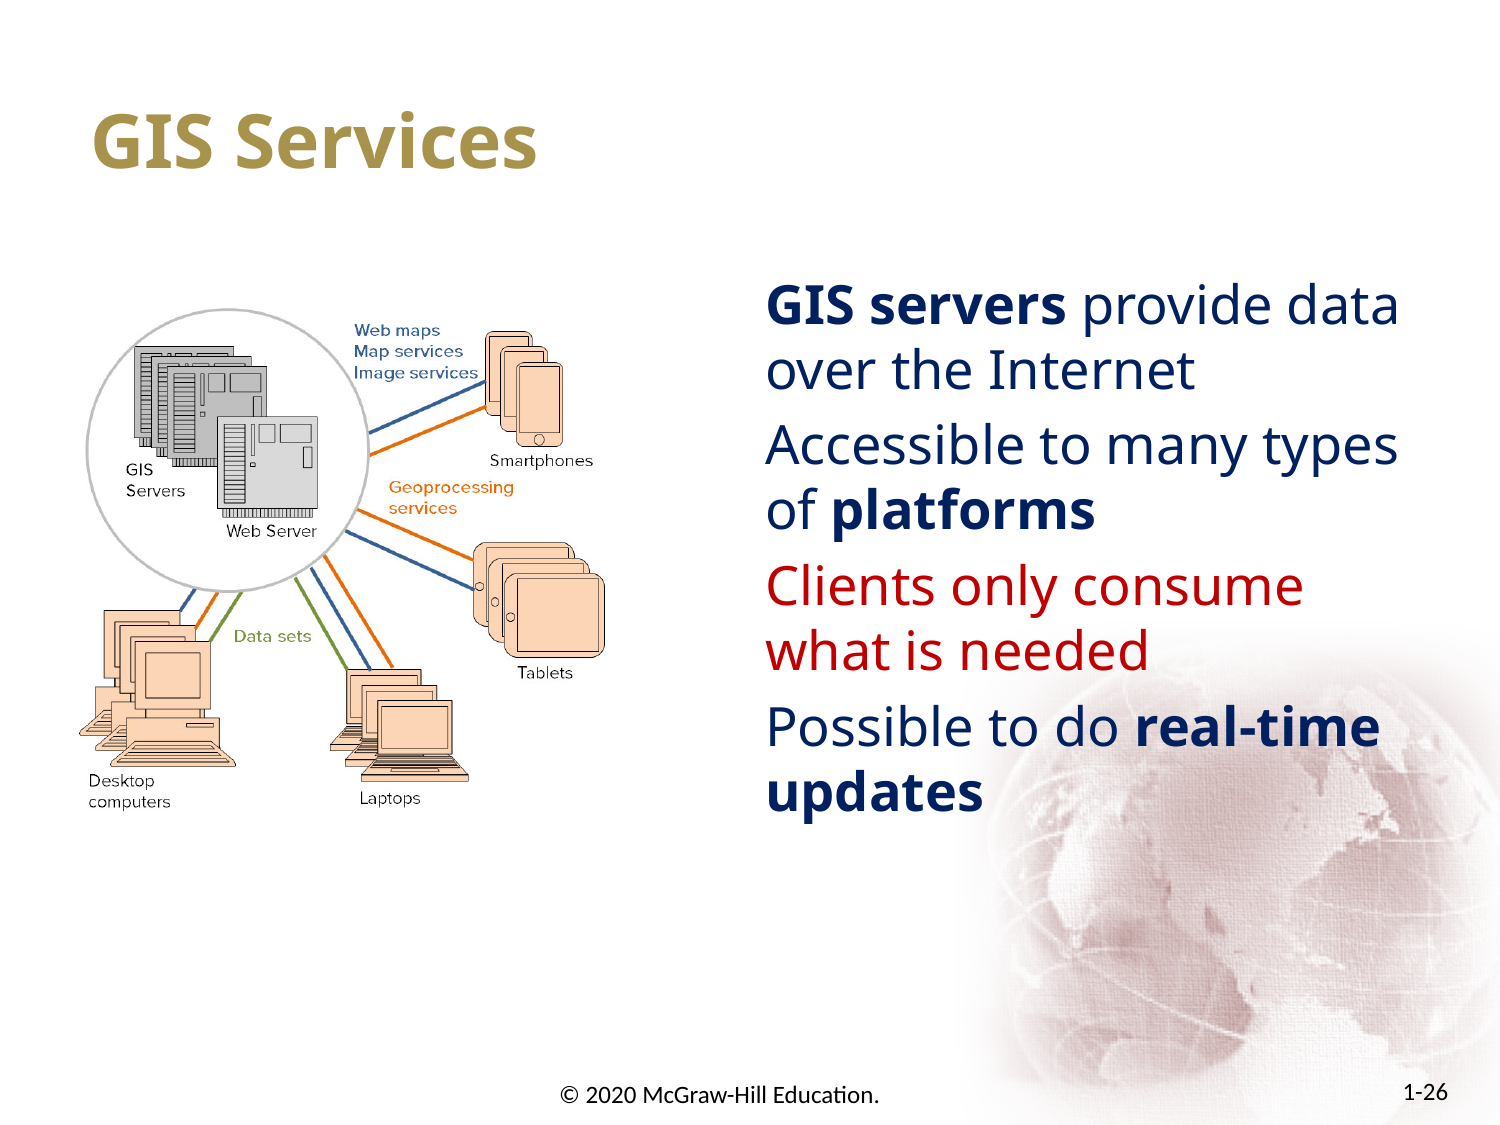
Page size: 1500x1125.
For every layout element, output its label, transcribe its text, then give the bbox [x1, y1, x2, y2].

list GIS servers provide data over the Internet Accessible to many types of platforms Clients only consume what is needed Possible to do real-time updates [750, 262, 1425, 1038]
title GIS Services [75, 45, 1425, 233]
picture [49, 286, 652, 838]
